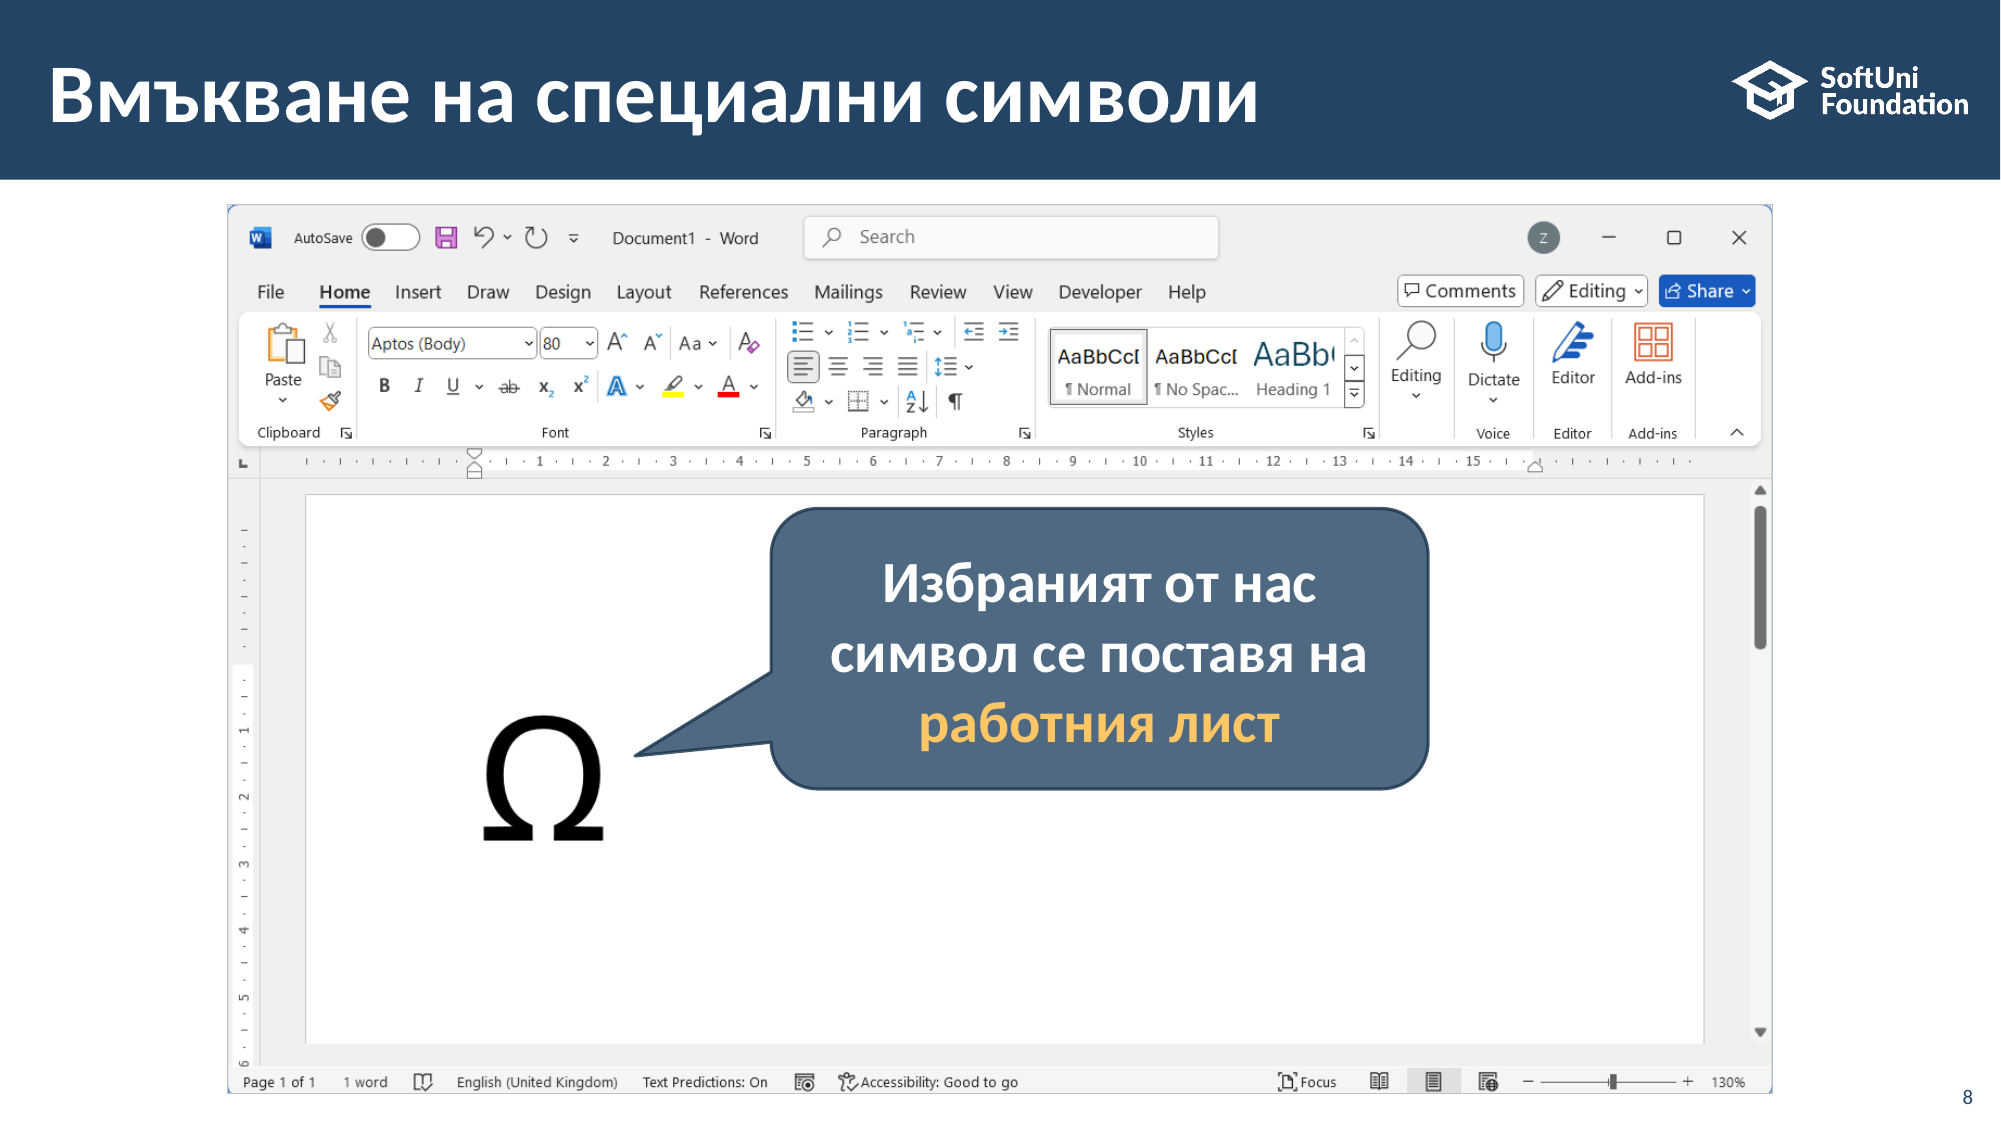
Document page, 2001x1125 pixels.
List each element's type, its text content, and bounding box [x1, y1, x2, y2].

picture [1731, 60, 1968, 120]
title Вмъкване на специални символи [31, 16, 1716, 162]
picture [227, 203, 1773, 1094]
slide_number 8 [1927, 1067, 1989, 1117]
